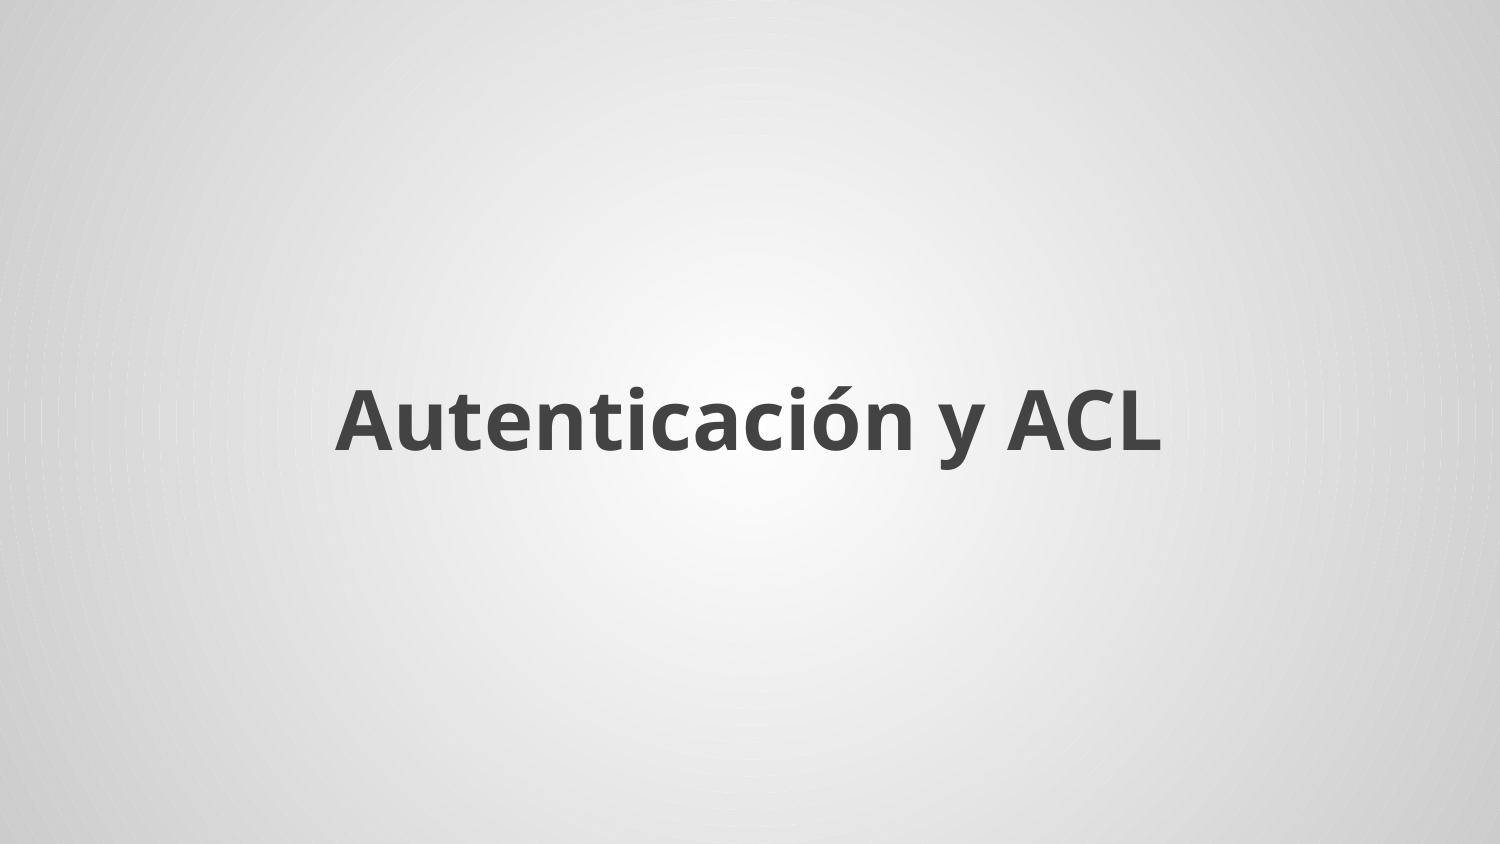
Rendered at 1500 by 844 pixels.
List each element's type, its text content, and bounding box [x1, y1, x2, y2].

title Autenticación y ACL [139, 354, 1361, 480]
